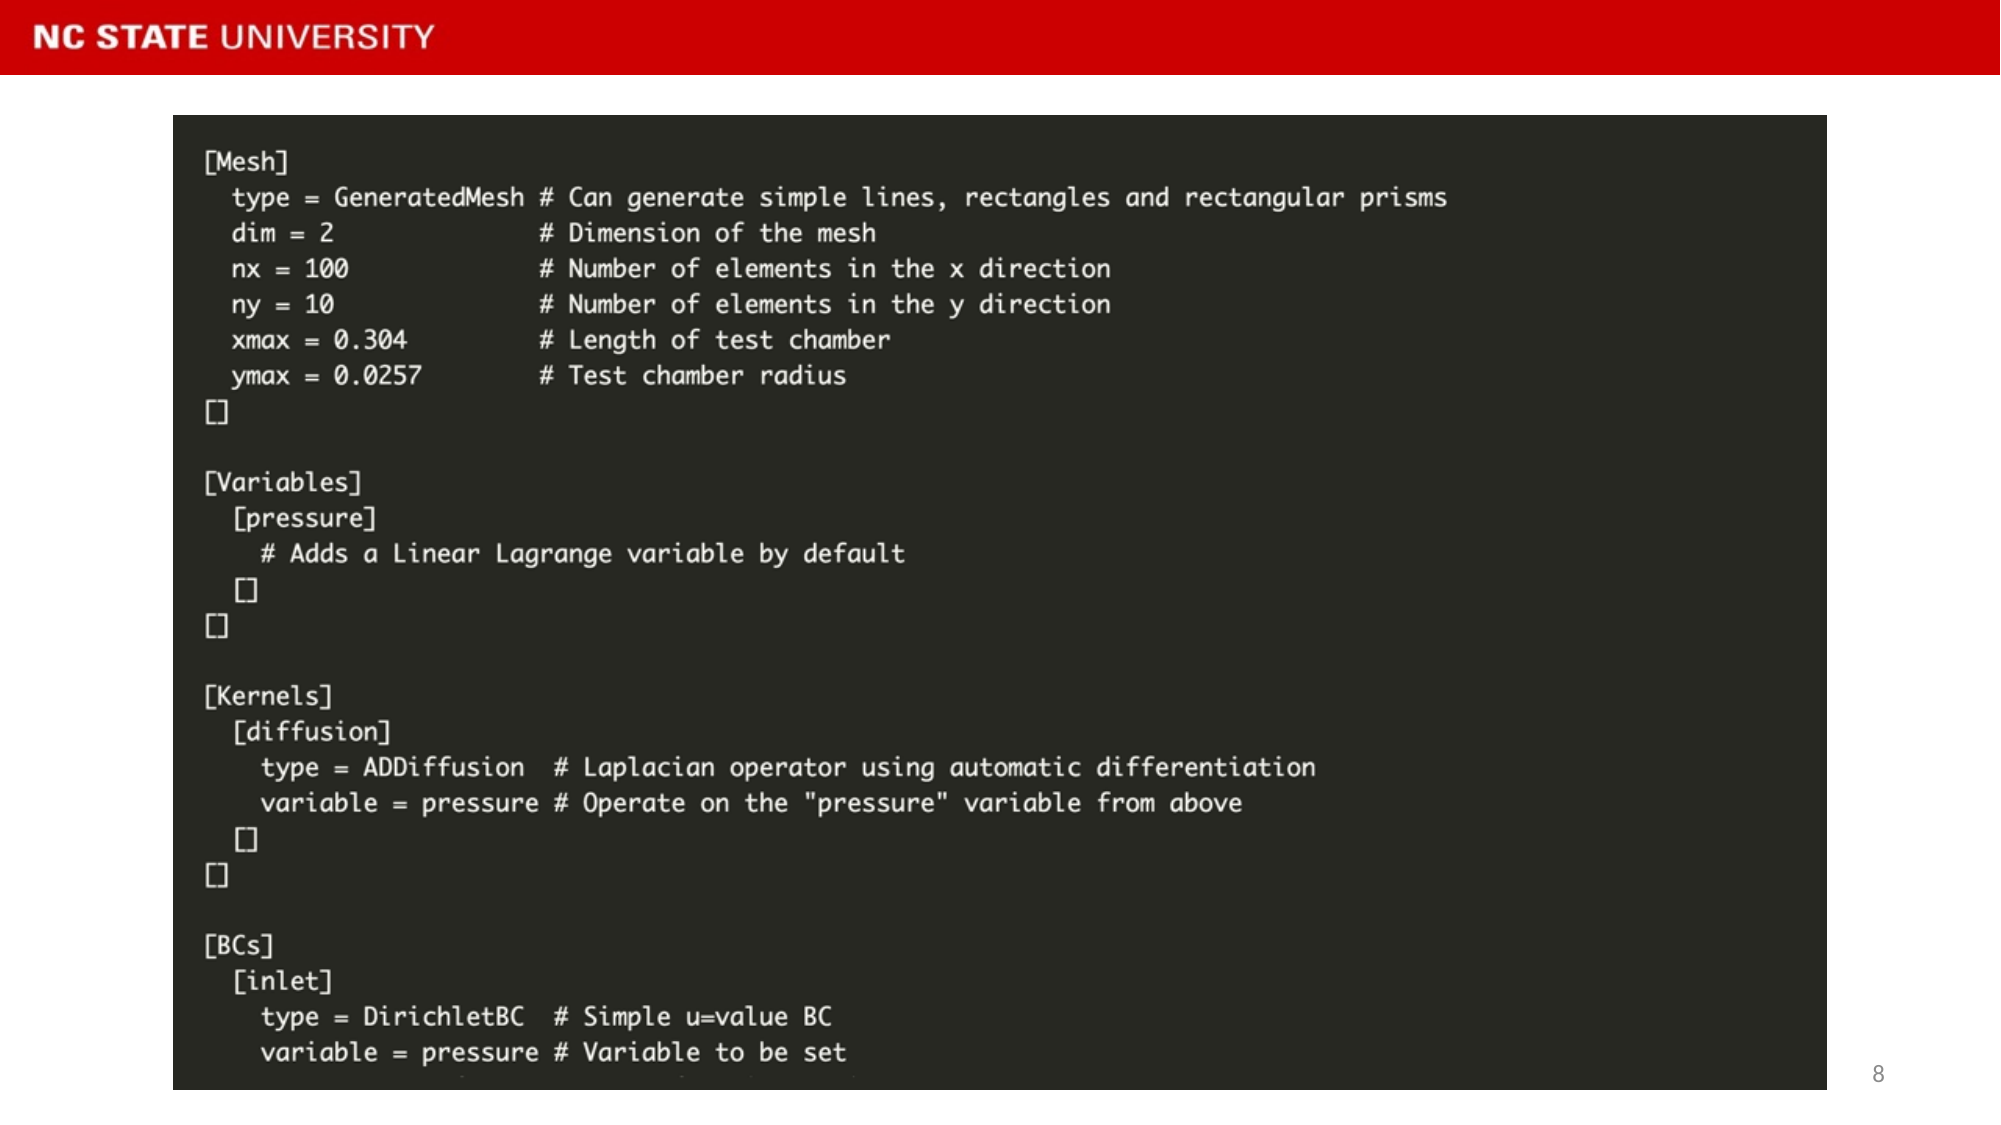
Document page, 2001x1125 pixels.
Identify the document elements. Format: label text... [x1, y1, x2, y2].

picture [173, 115, 1827, 1090]
slide_number 8 [1433, 1042, 1900, 1103]
picture [0, 0, 2000, 75]
